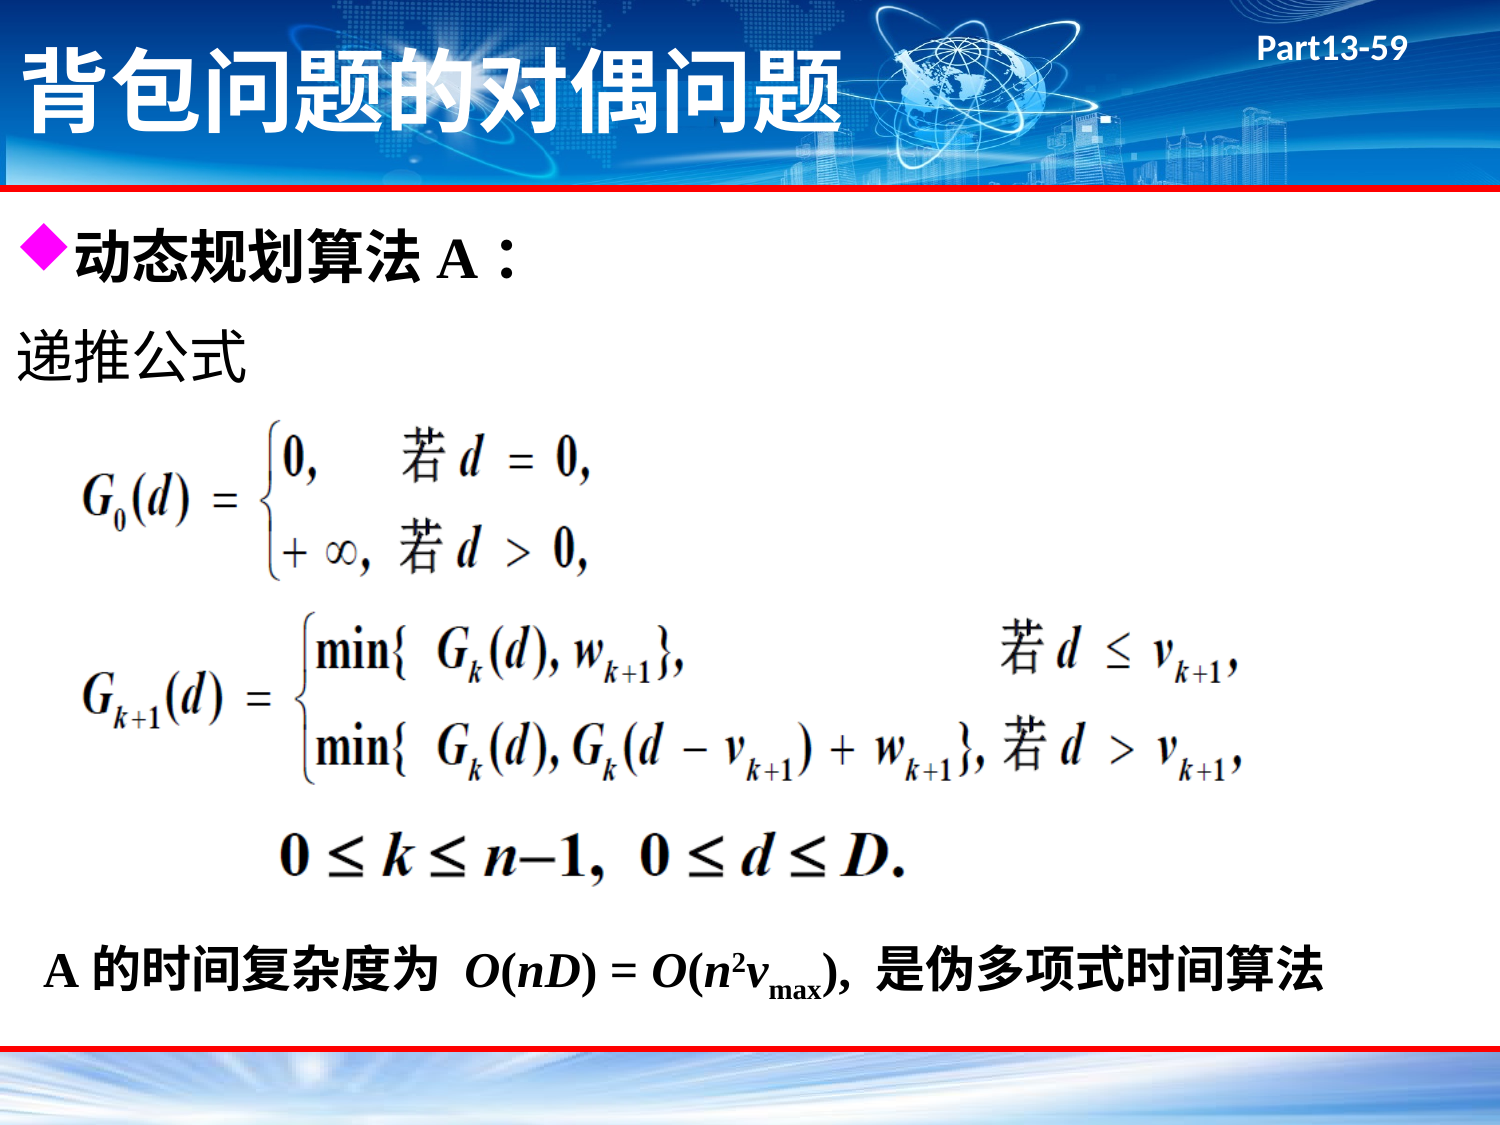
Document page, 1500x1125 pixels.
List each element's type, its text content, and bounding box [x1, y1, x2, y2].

text_box A的时间复杂度为 O(nD) = O(n2vmax), 是伪多项式时间算法 [28, 929, 1445, 1013]
list 动态规划算法A： 递推公式 [0, 207, 1498, 1032]
picture [0, 388, 1300, 919]
title 背包问题的对偶问题 [3, 2, 1500, 189]
picture [0, 1052, 1500, 1125]
picture [0, 0, 1500, 185]
